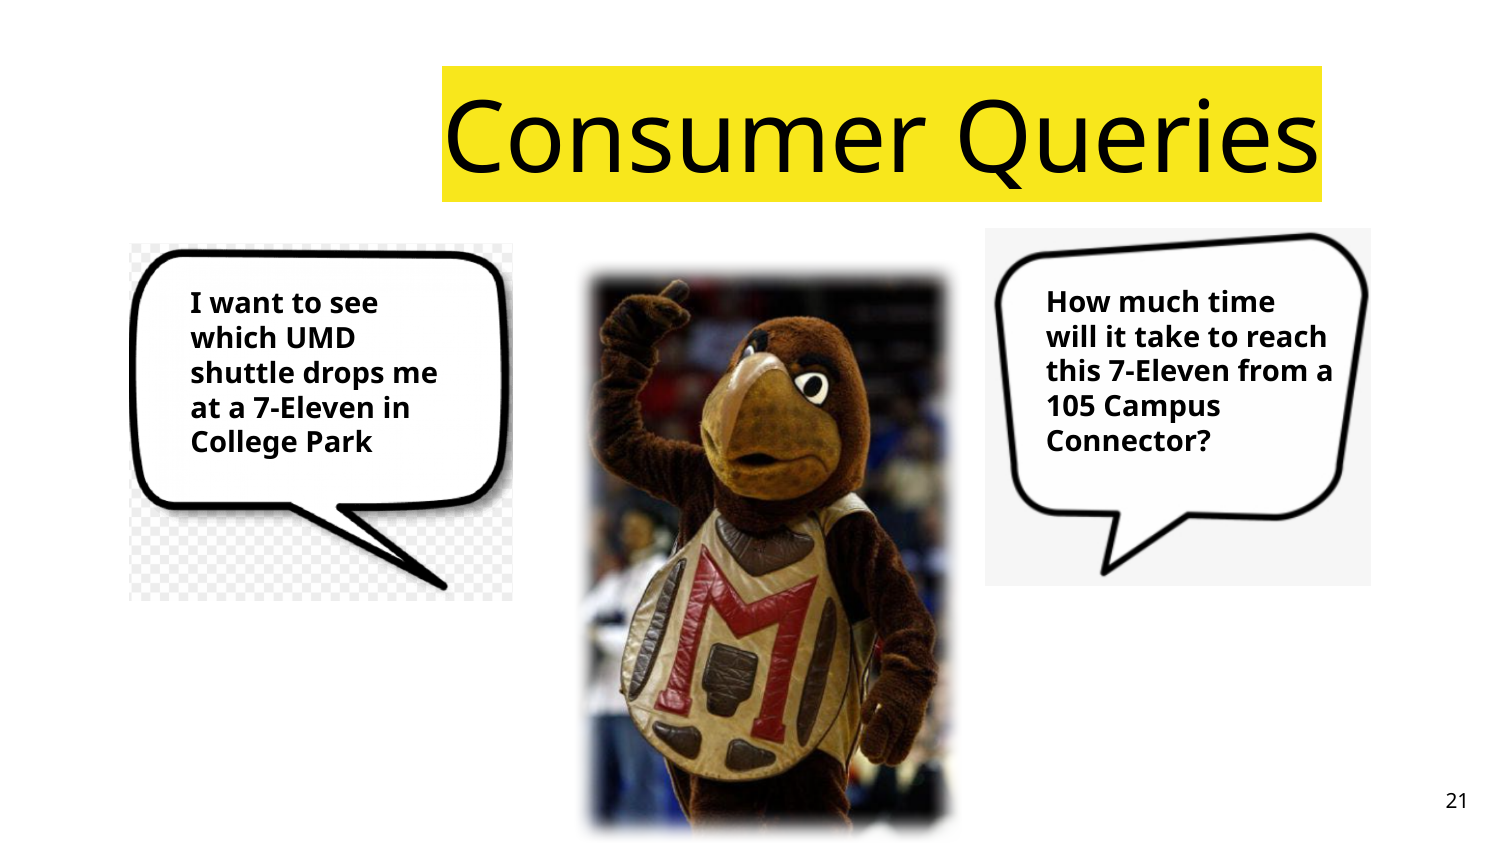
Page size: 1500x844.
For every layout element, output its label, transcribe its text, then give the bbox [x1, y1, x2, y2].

picture [573, 258, 963, 844]
picture [129, 243, 513, 601]
title Consumer Queries [427, 57, 1411, 152]
slide_number 21 [1394, 769, 1484, 834]
picture [985, 228, 1371, 586]
